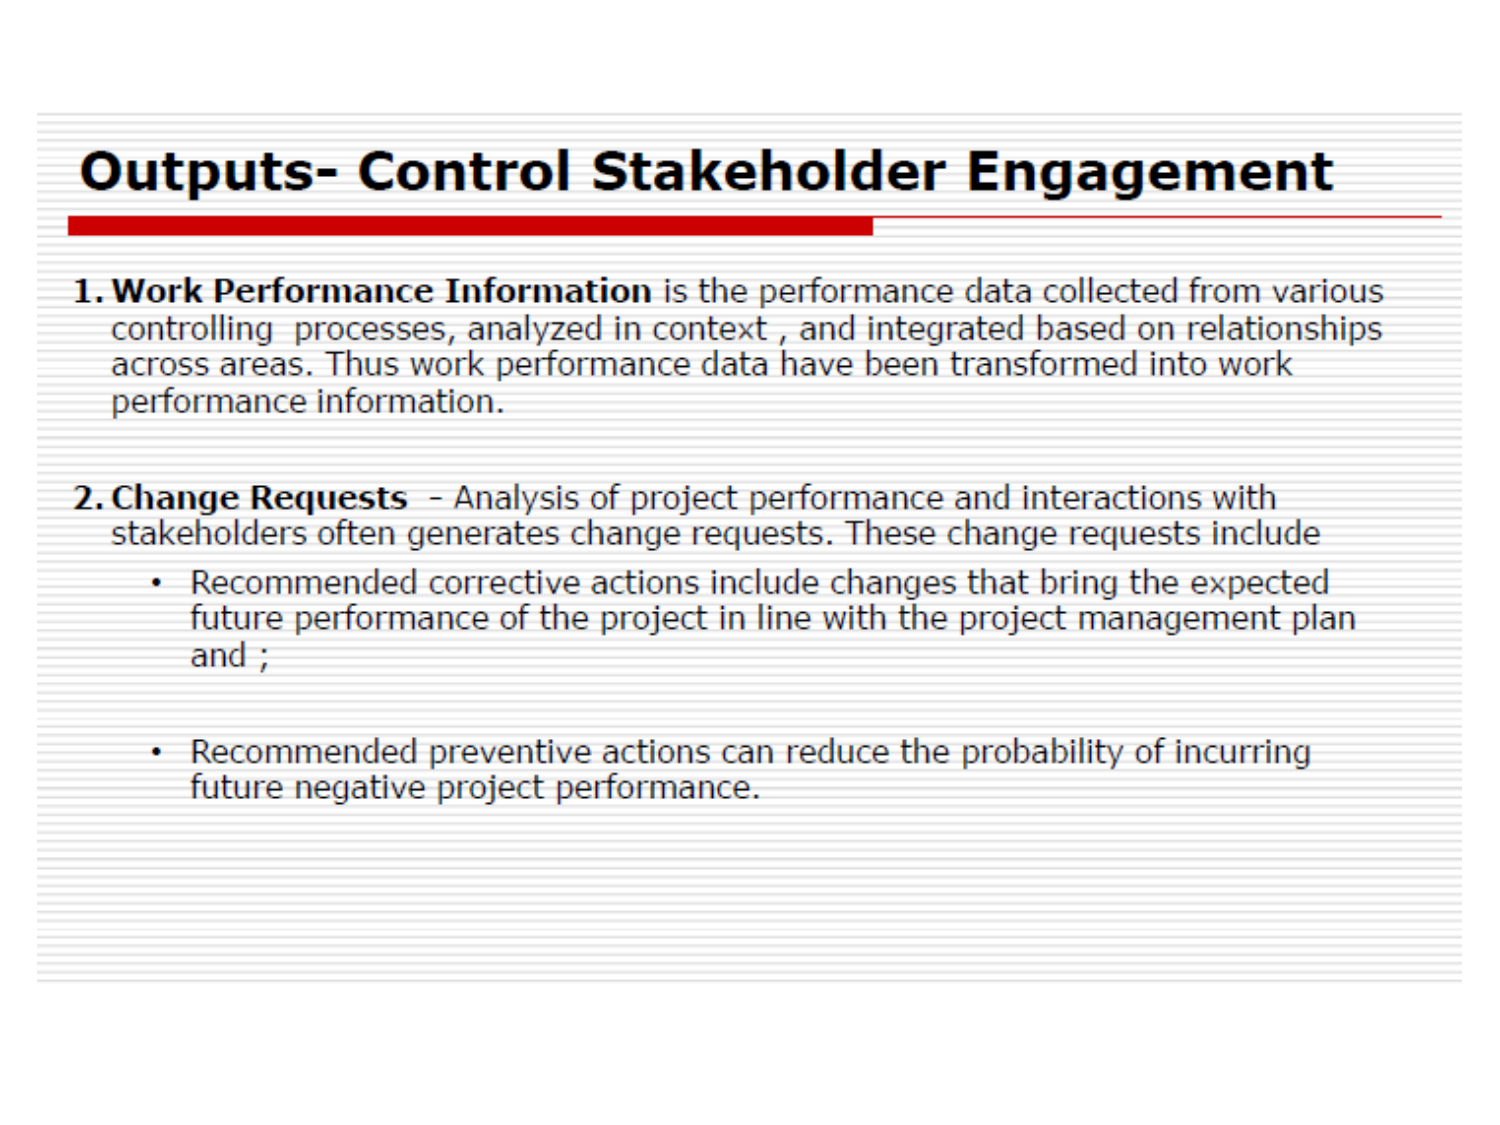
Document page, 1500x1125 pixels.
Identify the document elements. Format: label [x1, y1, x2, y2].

picture [37, 112, 1462, 988]
